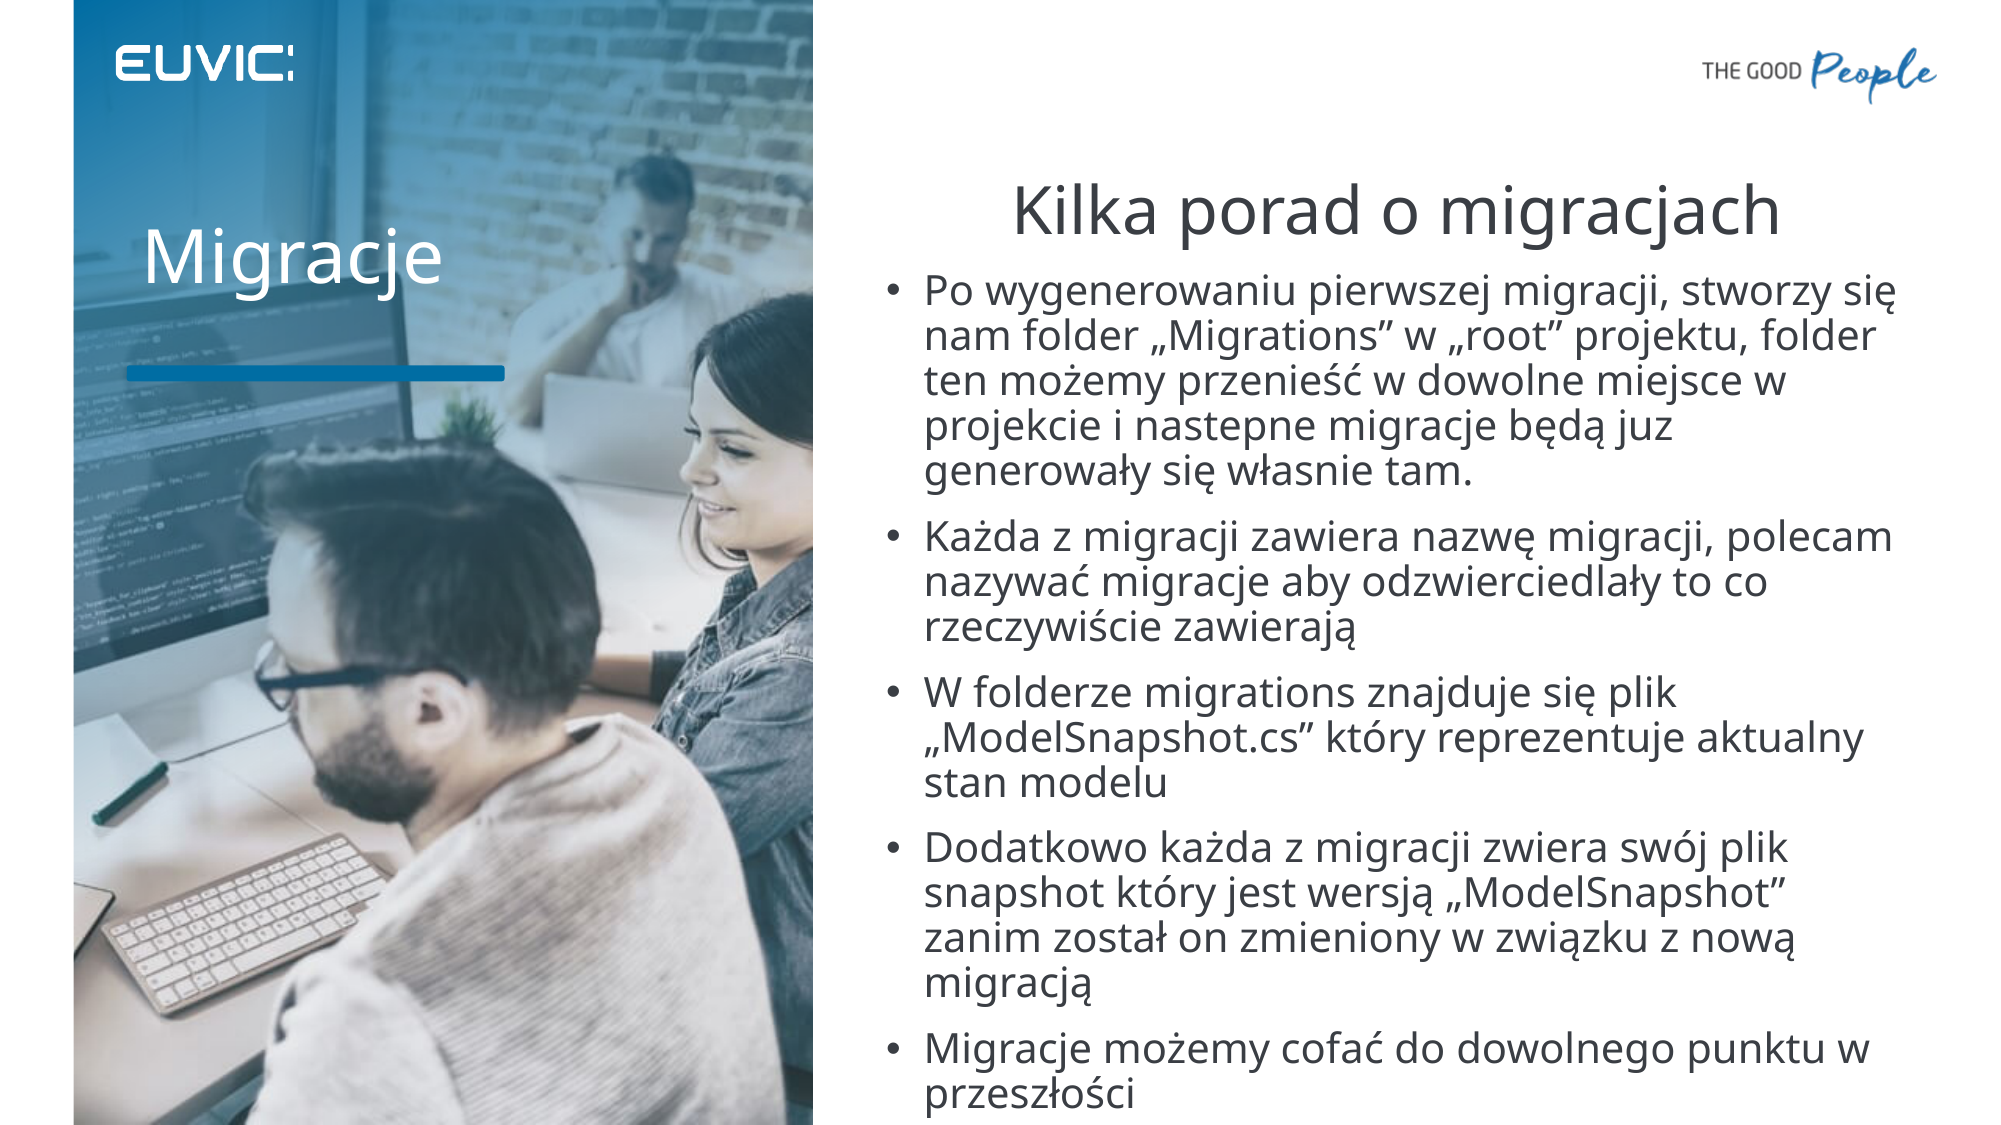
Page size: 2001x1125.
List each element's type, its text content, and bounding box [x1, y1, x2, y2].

list Kilka porad o migracjach Po wygenerowaniu pierwszej migracji, stworzy się nam folder „Migrations” w „root” projektu, folder ten możemy przenieść w dowolne miejsce w projekcie i nastepne migracje będą juz generowały się własnie tam. Każda z migracji zawiera nazwę migracji, polecam nazywać migracje aby odzwierciedlały to co rzeczywiście zawierają W folderze migrations znajduje się plik „ModelSnapshot.cs” który reprezentuje aktualny stan modelu Dodatkowo każda z migracji zwiera swój plik snapshot który jest wersją „ModelSnapshot” zanim został on zmieniony w związku z nową migracją Migracje możemy cofać do dowolnego punktu w przeszłości [871, 169, 1924, 1084]
picture [73, 0, 813, 1125]
title Migracje [126, 169, 760, 350]
picture [1663, 13, 1976, 139]
